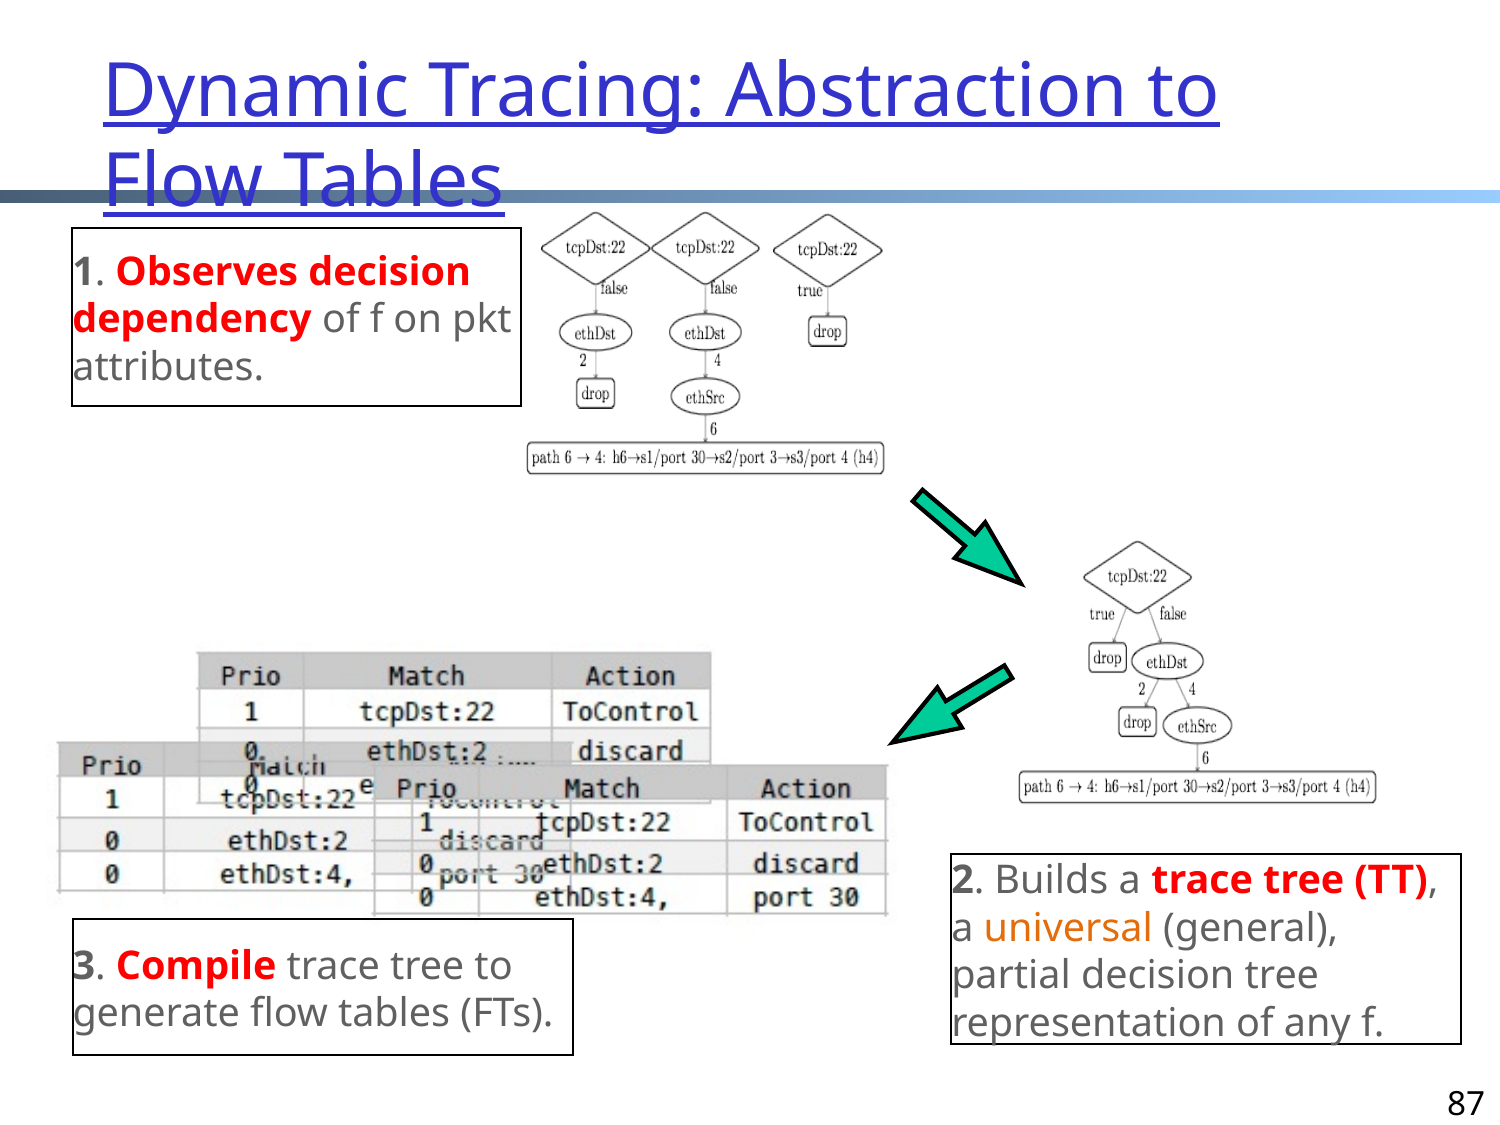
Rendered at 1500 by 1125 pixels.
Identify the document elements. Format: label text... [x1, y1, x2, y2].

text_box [29, 616, 1019, 1056]
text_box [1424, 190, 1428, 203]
slide_number 87 [1187, 1074, 1500, 1125]
title Dynamic Tracing: Abstraction to Flow Tables [87, 37, 1404, 225]
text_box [901, 515, 1462, 1045]
text_box 1. Observes decision dependency of f on pkt attributes. [72, 228, 521, 407]
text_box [526, 211, 886, 477]
